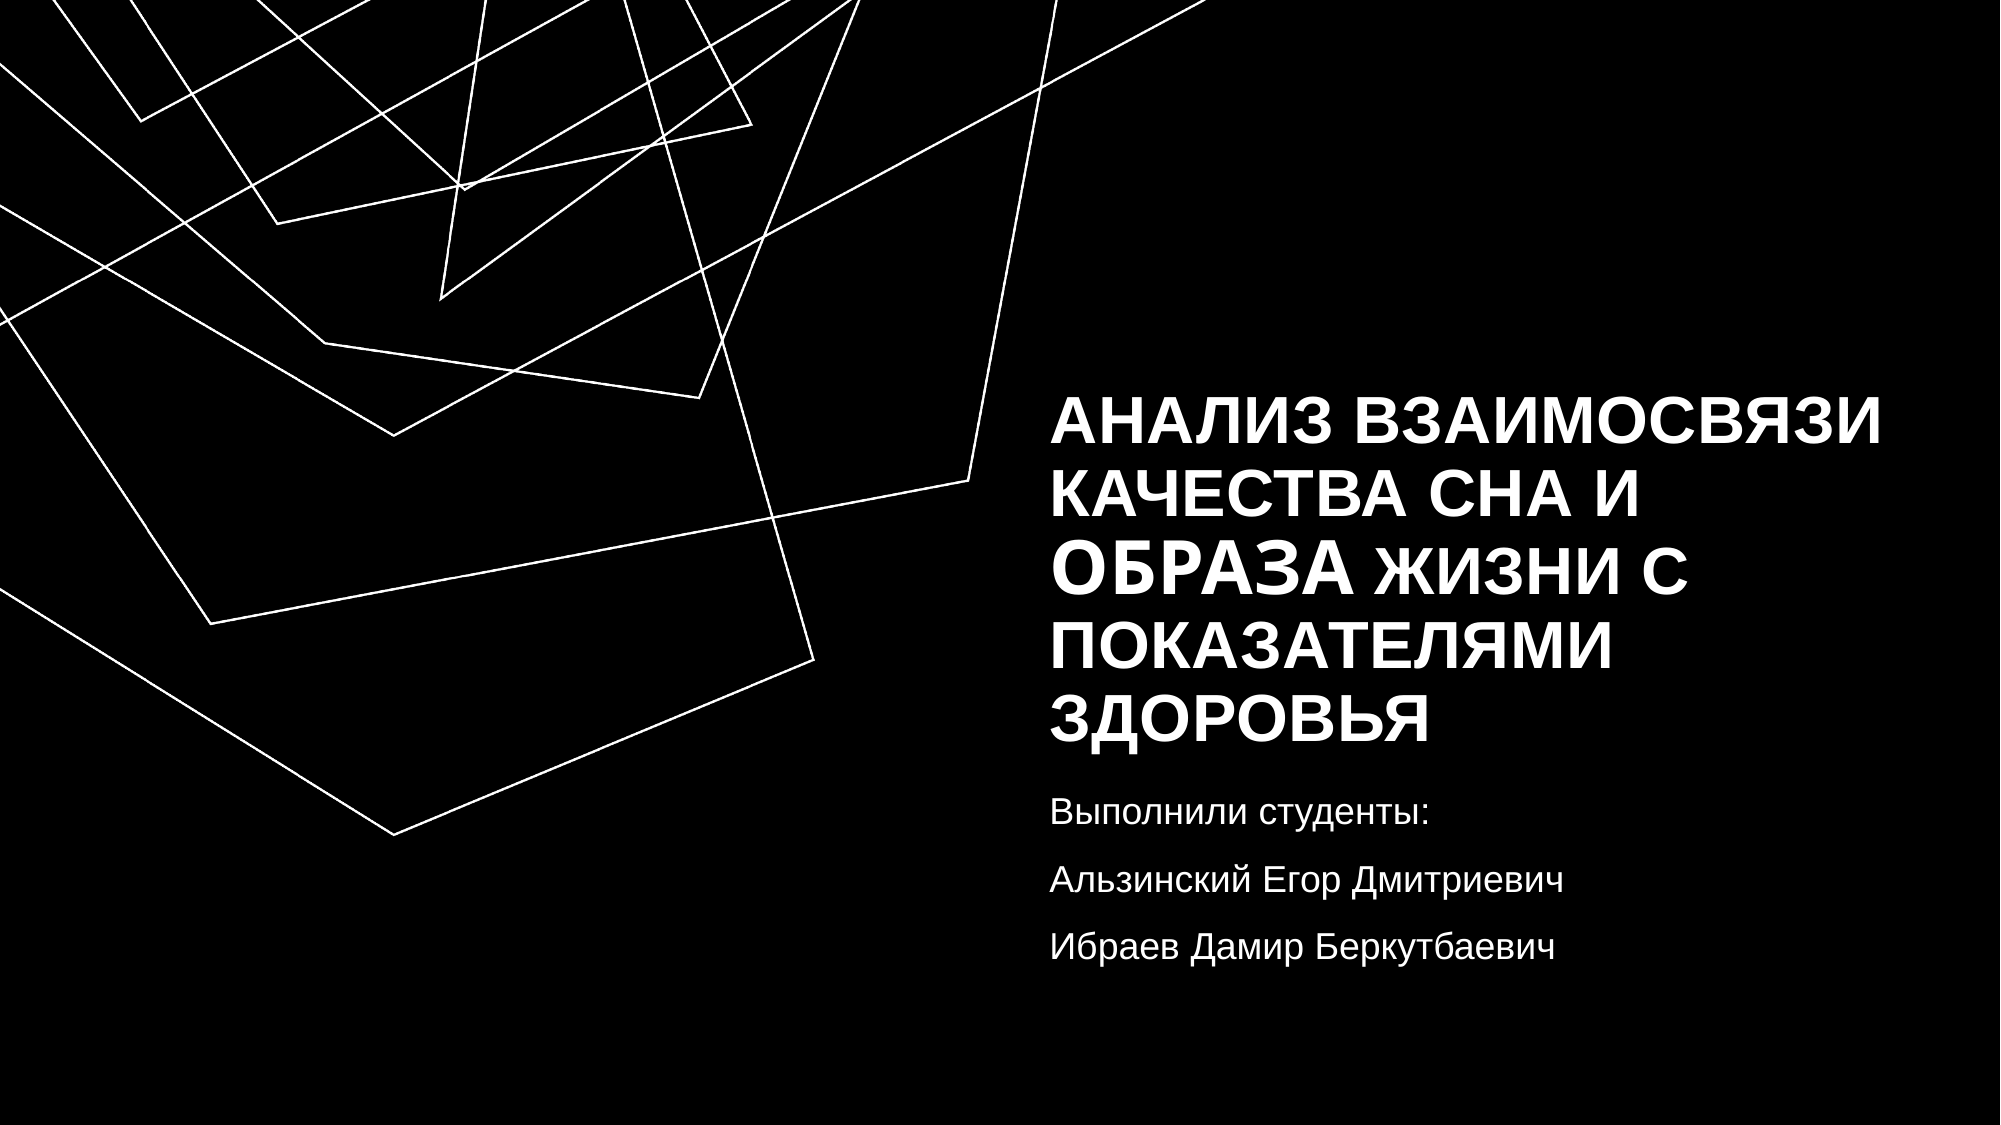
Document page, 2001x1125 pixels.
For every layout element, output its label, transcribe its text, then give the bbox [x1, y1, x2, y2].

title АНАЛИЗ ВЗАИМОСВЯЗИ КАЧЕСТВА СНА И ОБРАЗА ЖИЗНИ С ПОКАЗАТЕЛЯМИ ЗДОРОВЬЯ [1034, 362, 1966, 763]
text_box Выполнили студенты: Альзинский Егор Дмитриевич Ибраев Дамир Беркутбаевич [1034, 779, 1636, 1020]
picture [0, 0, 1356, 873]
